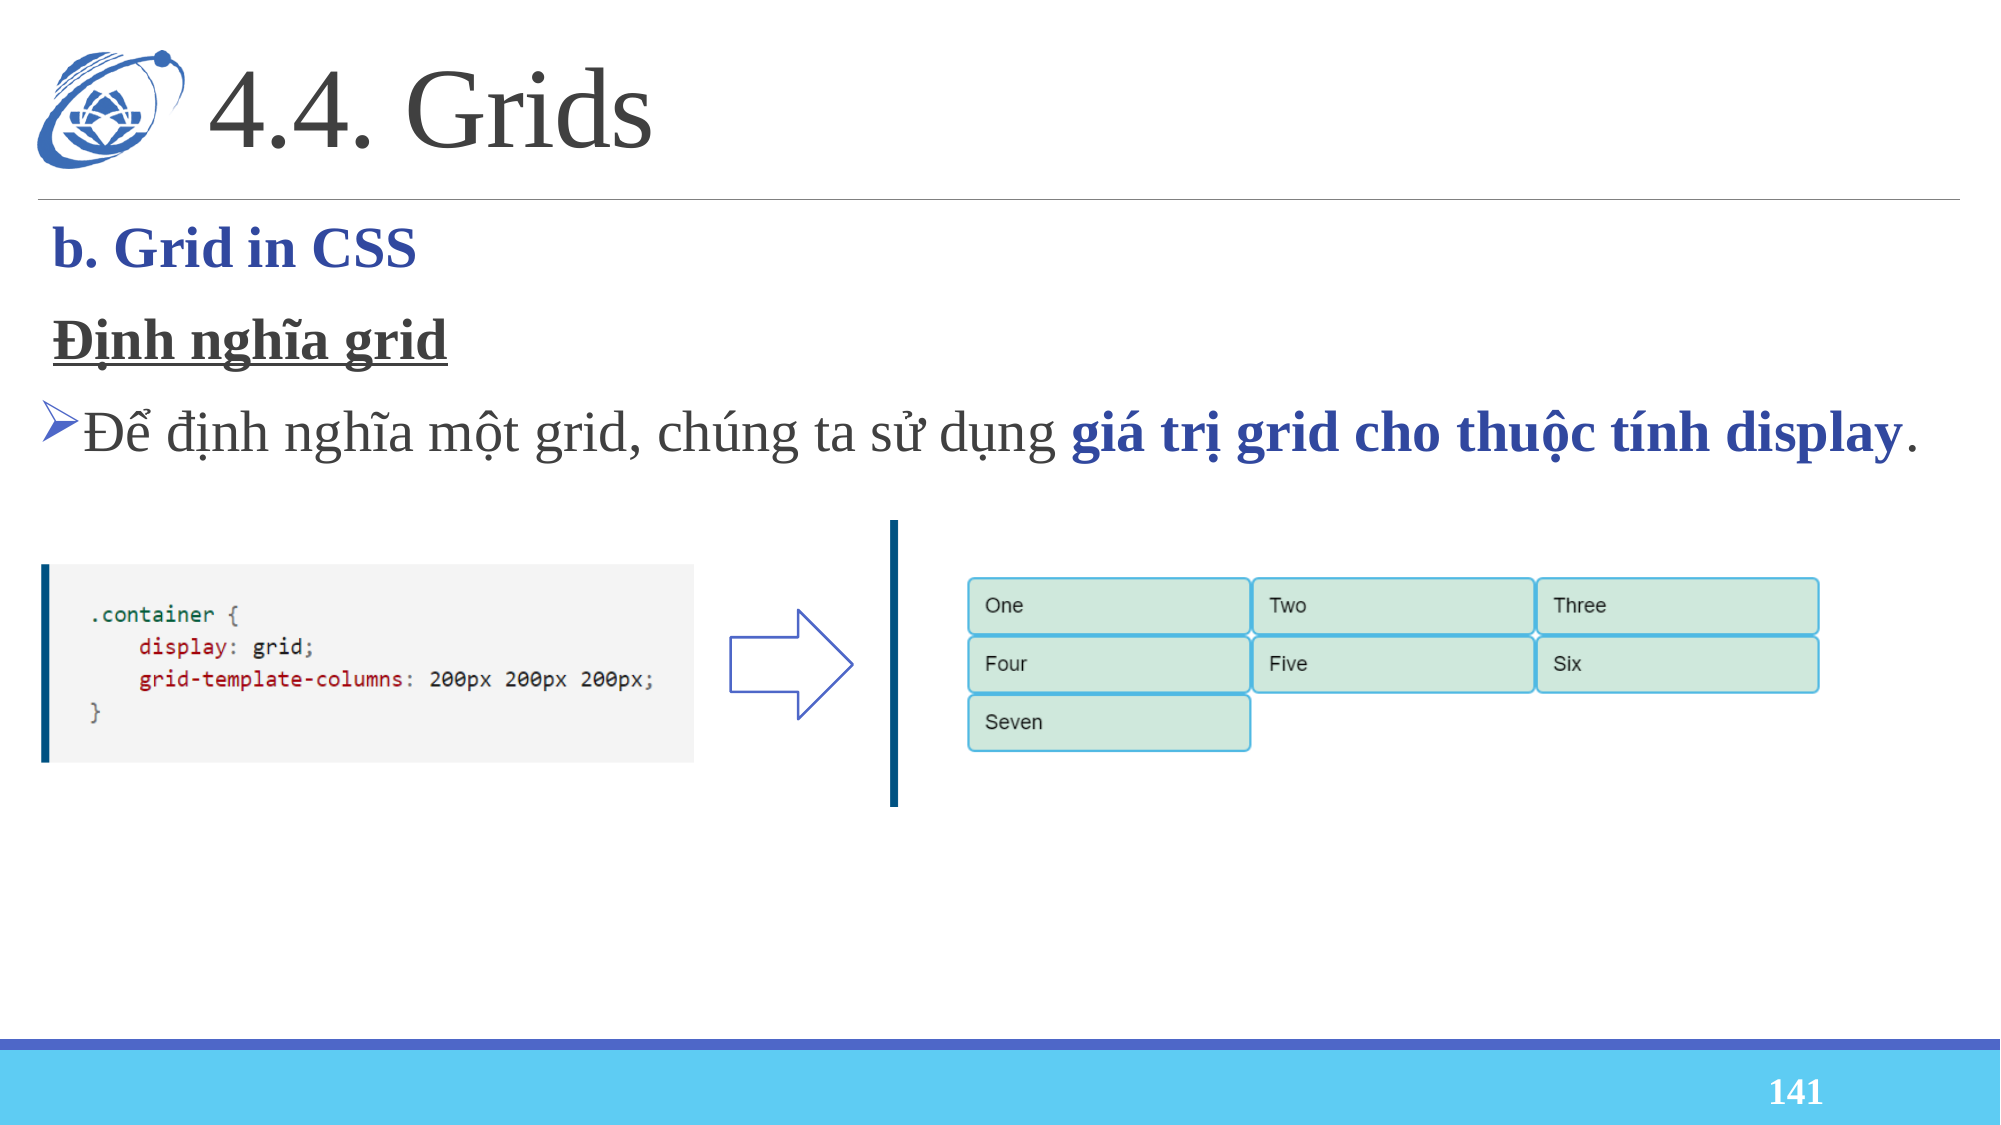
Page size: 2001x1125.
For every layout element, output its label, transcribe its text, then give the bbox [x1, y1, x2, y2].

slide_number 141 [1624, 1059, 1840, 1120]
picture [37, 34, 185, 183]
list b. Grid in CSS Định nghĩa grid Để định nghĩa một grid, chúng ta sử dụng giá trị grid cho thuộc tính display. [37, 209, 1961, 1011]
title 4.4. Grids [193, 47, 1961, 192]
picture [39, 561, 695, 766]
picture [889, 520, 1963, 807]
text_box [729, 608, 854, 721]
